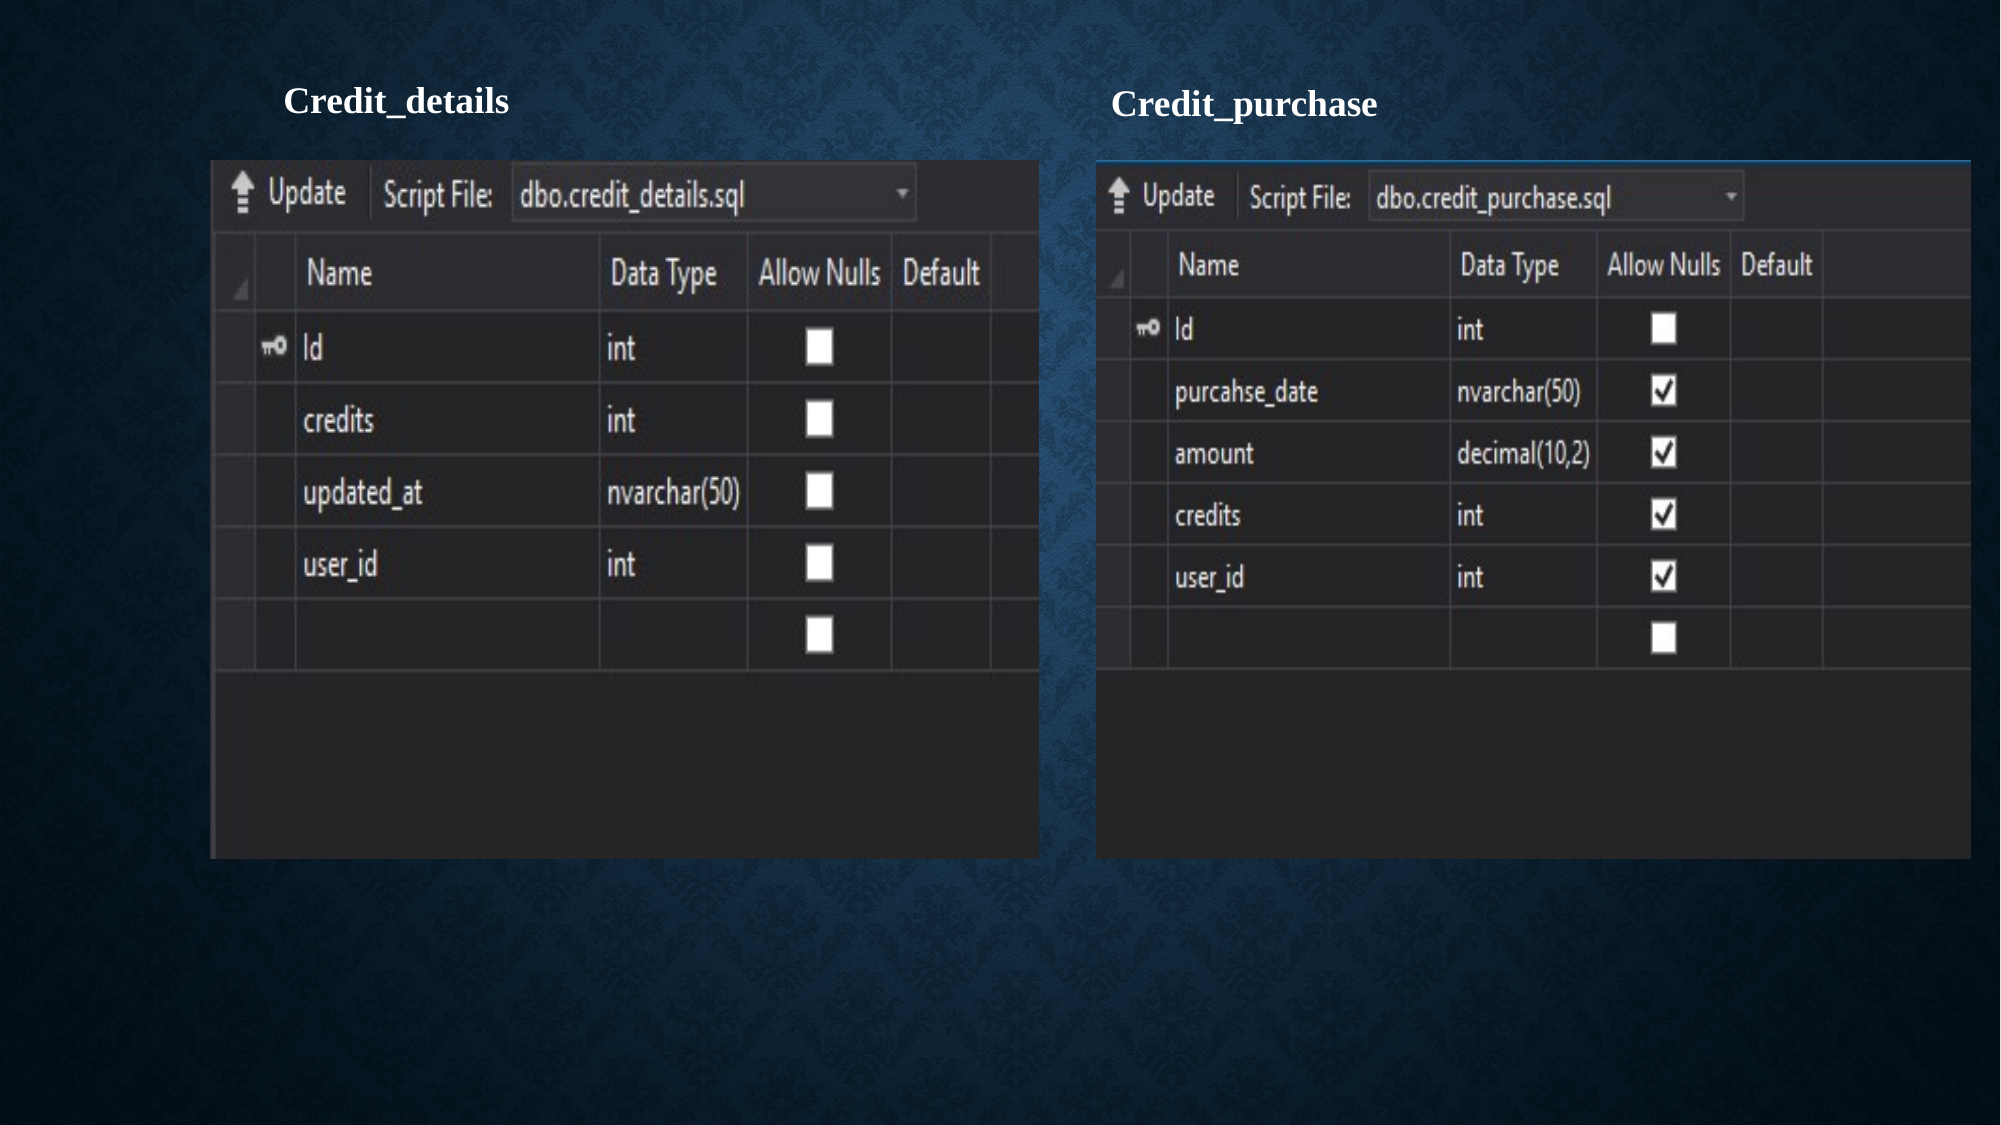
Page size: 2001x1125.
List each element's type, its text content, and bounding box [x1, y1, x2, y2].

picture [209, 159, 1040, 859]
picture [1095, 159, 1972, 859]
text_box Credit_purchase [1096, 71, 1431, 132]
text_box Credit_details [268, 69, 625, 129]
